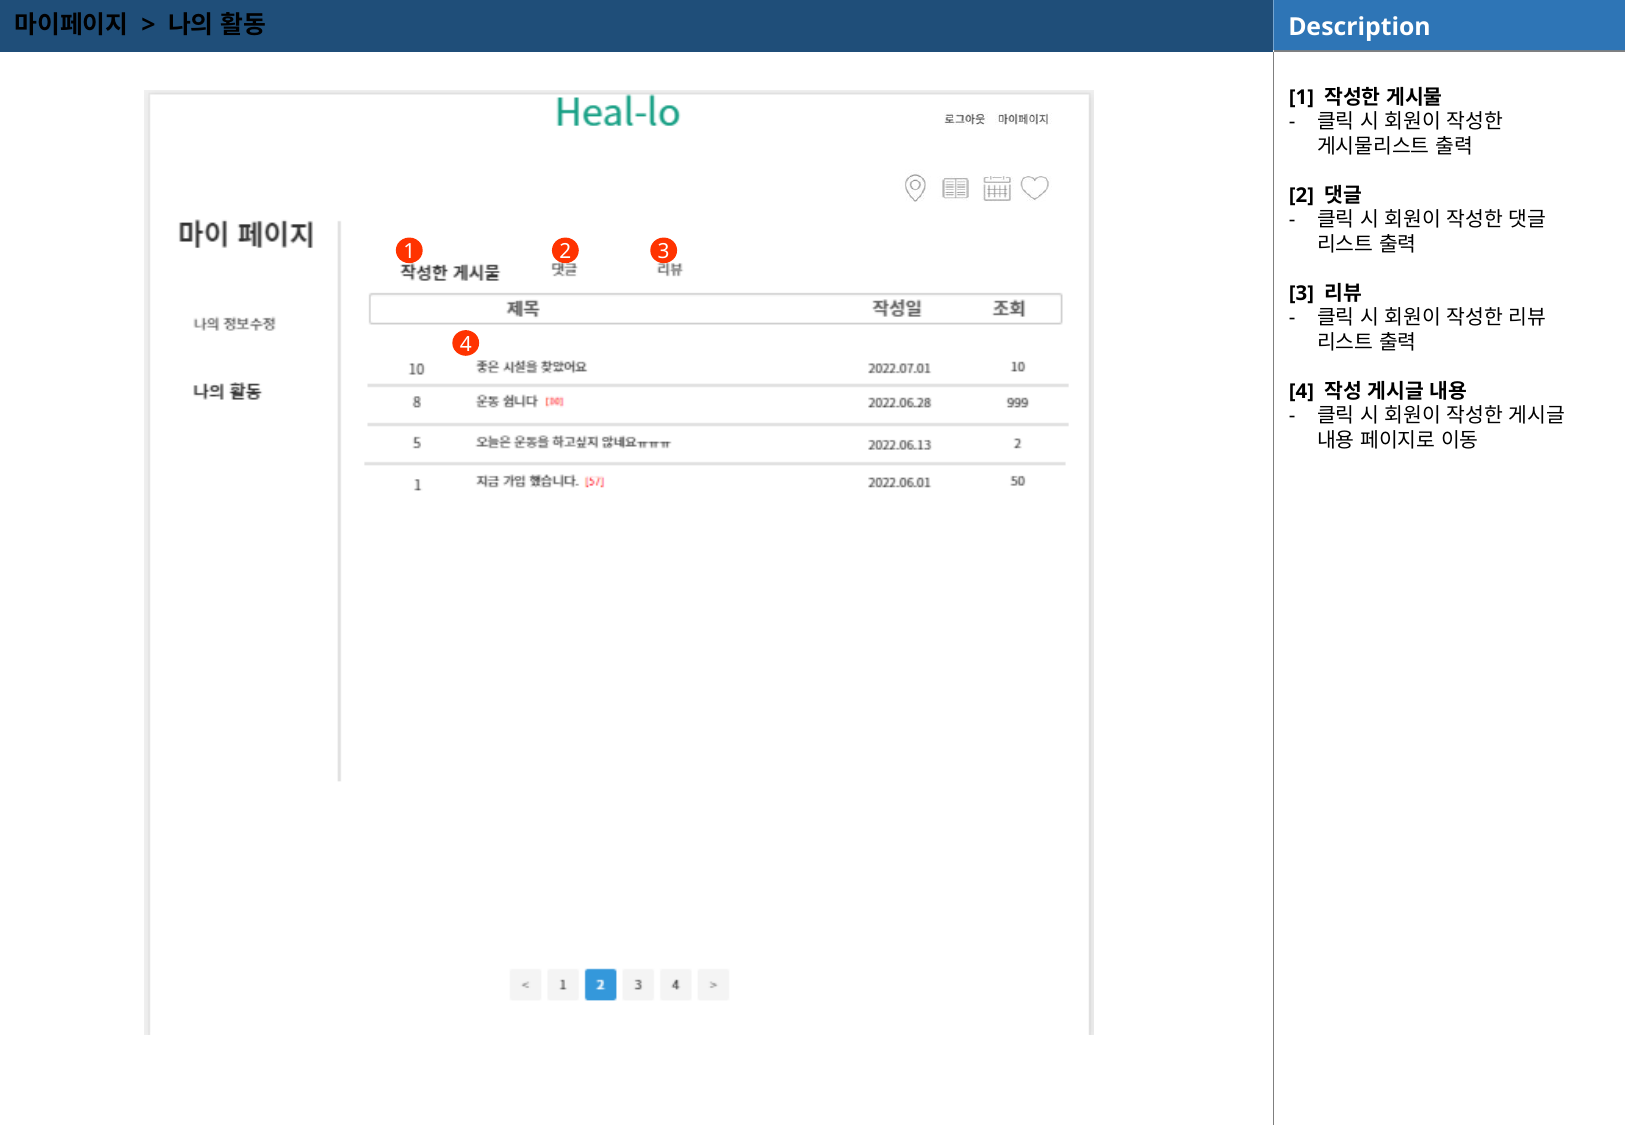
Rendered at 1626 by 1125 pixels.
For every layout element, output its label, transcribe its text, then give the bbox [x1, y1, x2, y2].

picture [144, 90, 1094, 1035]
list 마이페이지 > 나의 활동 [0, 0, 1238, 52]
text_box [1] 작성한 게시물 클릭 시 회원이 작성한 게시물리스트 출력 [2] 댓글 클릭 시 회원이 작성한 댓글 리스트 출력 [3] 리뷰 클릭 시 회원이 작성한 리뷰 리스트 출력 [4] 작성 게시글 내용 클릭 시 회원이 작성한 게시글 내용 페이지로 이동 [1274, 51, 1620, 533]
